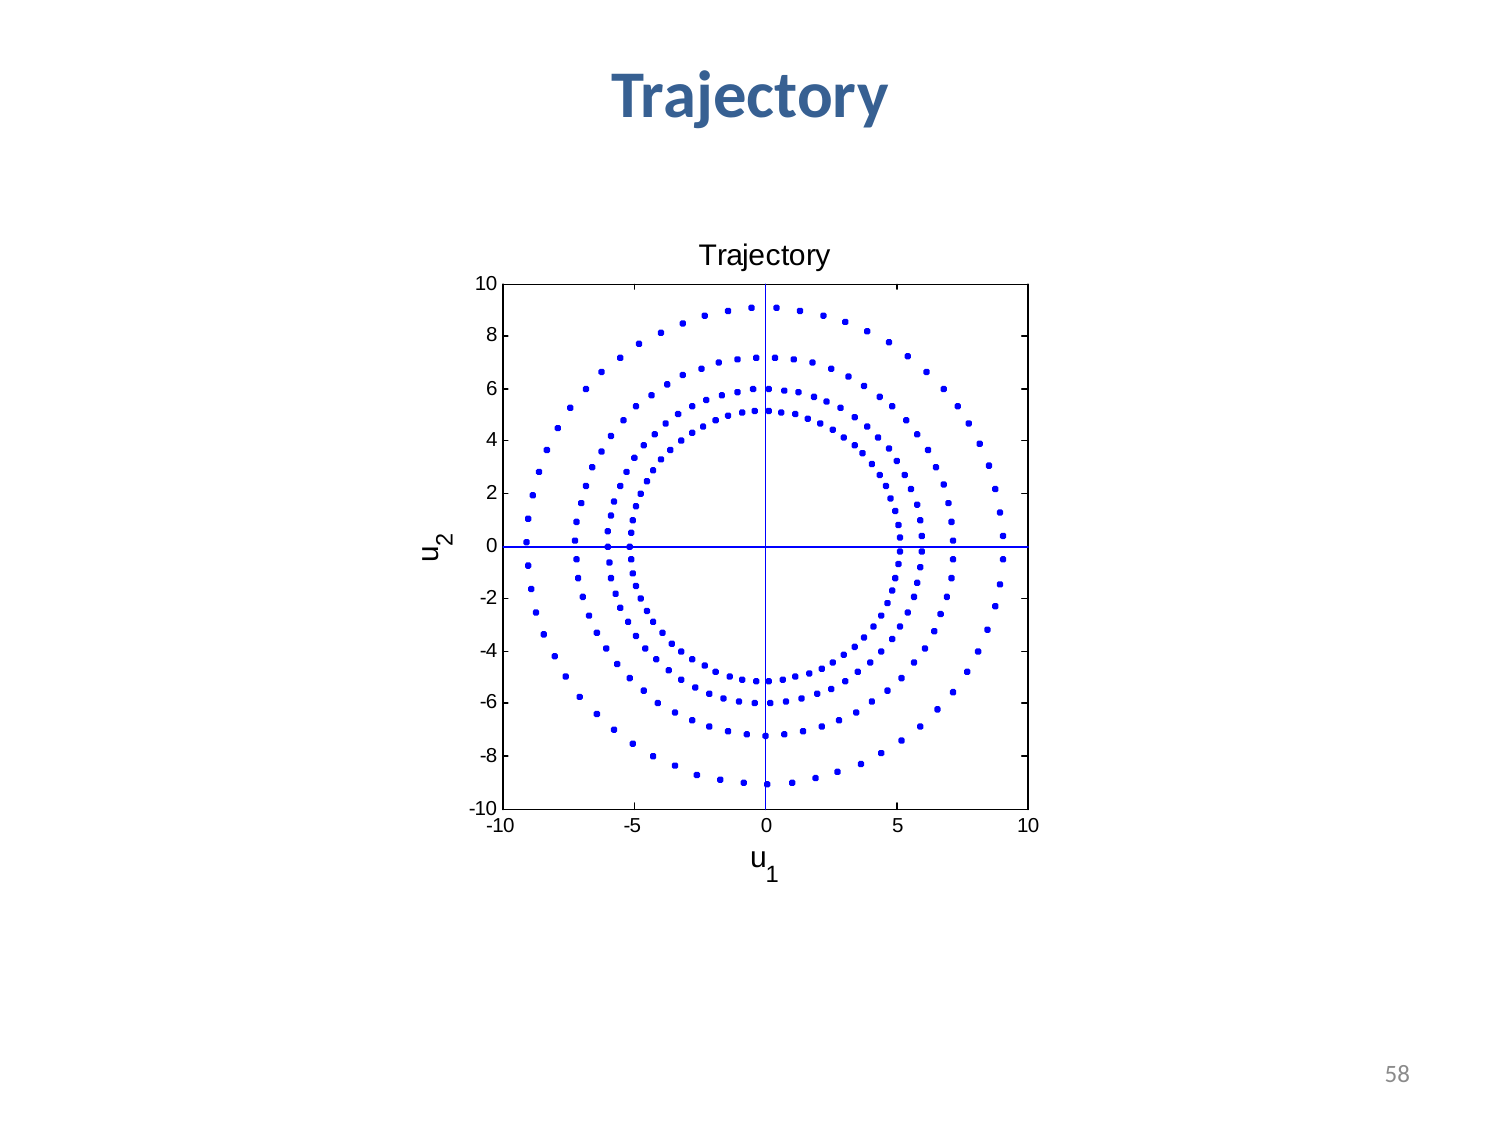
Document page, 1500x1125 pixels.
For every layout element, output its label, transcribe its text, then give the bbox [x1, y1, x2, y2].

picture [312, 234, 1188, 891]
title Trajectory [74, 44, 1426, 138]
slide_number 58 [1074, 1042, 1425, 1103]
